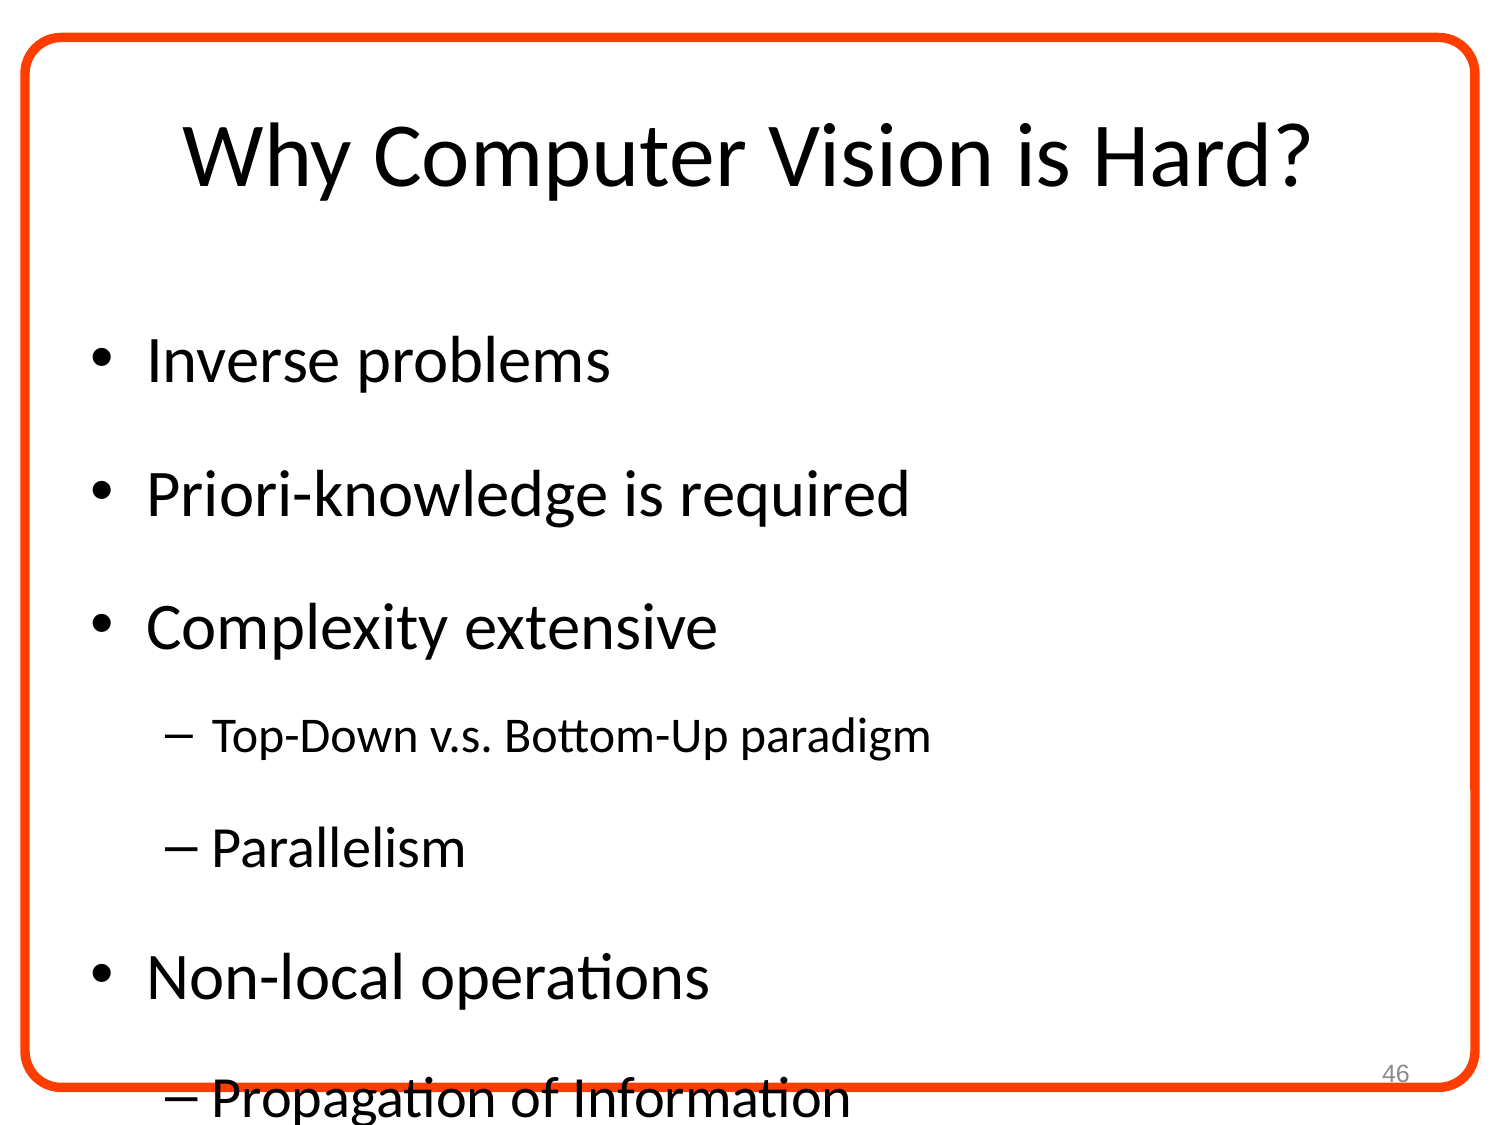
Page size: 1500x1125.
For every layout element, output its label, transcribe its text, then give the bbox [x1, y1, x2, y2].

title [405, 1082, 430, 1093]
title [543, 1082, 557, 1093]
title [619, 1082, 633, 1093]
list Inverse problems Priori-knowledge is required Complexity extensive Top-Down v.s. Bottom-Up paradigm Parallelism Non-local operations Propagation of Information [75, 268, 1425, 1041]
slide_number 46 [1074, 1042, 1425, 1103]
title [760, 1082, 785, 1093]
title Why Computer Vision is Hard? [75, 93, 1425, 207]
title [229, 1082, 238, 1093]
